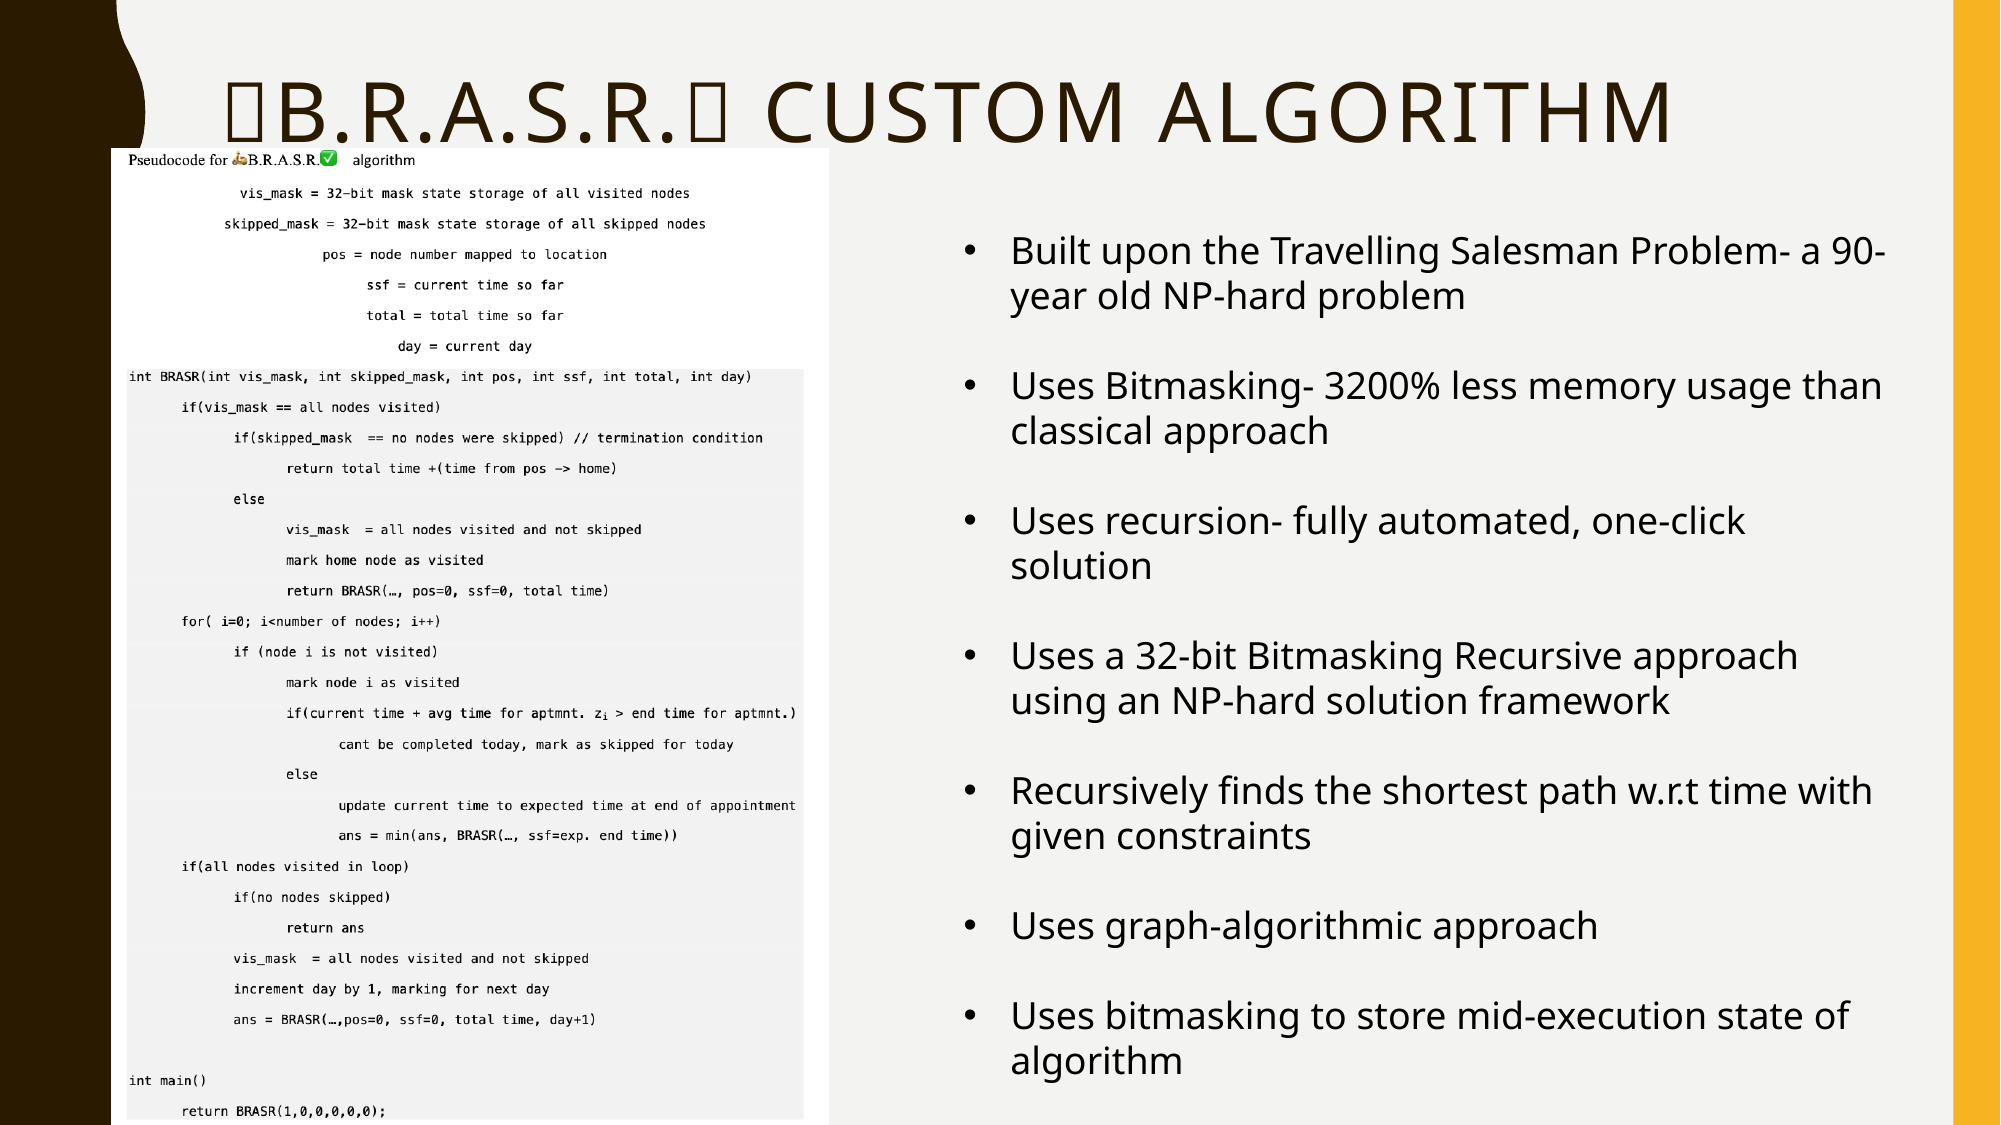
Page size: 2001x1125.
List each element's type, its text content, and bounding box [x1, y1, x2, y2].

text_box Built upon the Travelling Salesman Problem- a 90-year old NP-hard problem Uses Bitmasking- 3200% less memory usage than classical approach Uses recursion- fully automated, one-click solution Uses a 32-bit Bitmasking Recursive approach using an NP-hard solution framework Recursively finds the shortest path w.r.t time with given constraints Uses graph-algorithmic approach Uses bitmasking to store mid-execution state of algorithm [948, 220, 1910, 1090]
title 🛵B.R.A.S.R.✅ custom algorithm [205, 62, 1875, 308]
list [110, 148, 829, 1125]
